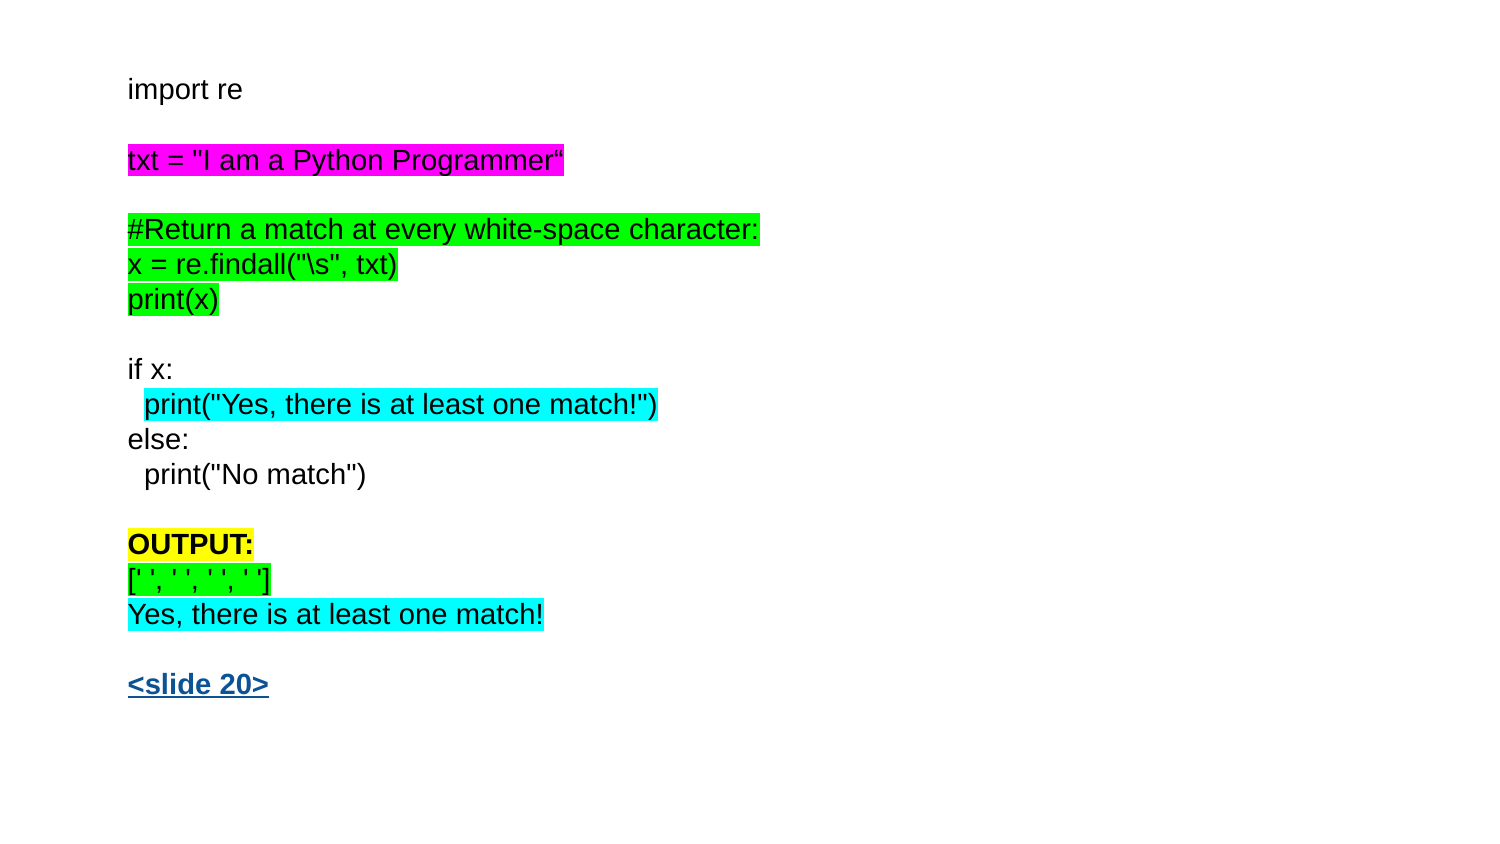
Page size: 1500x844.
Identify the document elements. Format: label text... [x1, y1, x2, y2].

text_box import re txt = "I am a Python Programmer“ #Return a match at every white-space character: x = re.findall("\s", txt) print(x) if x: print("Yes, there is at least one match!") else: print("No match") OUTPUT: [' ', ' ', ' ', ' '] Yes, there is at least one match! <slide 20> [112, 63, 1408, 813]
